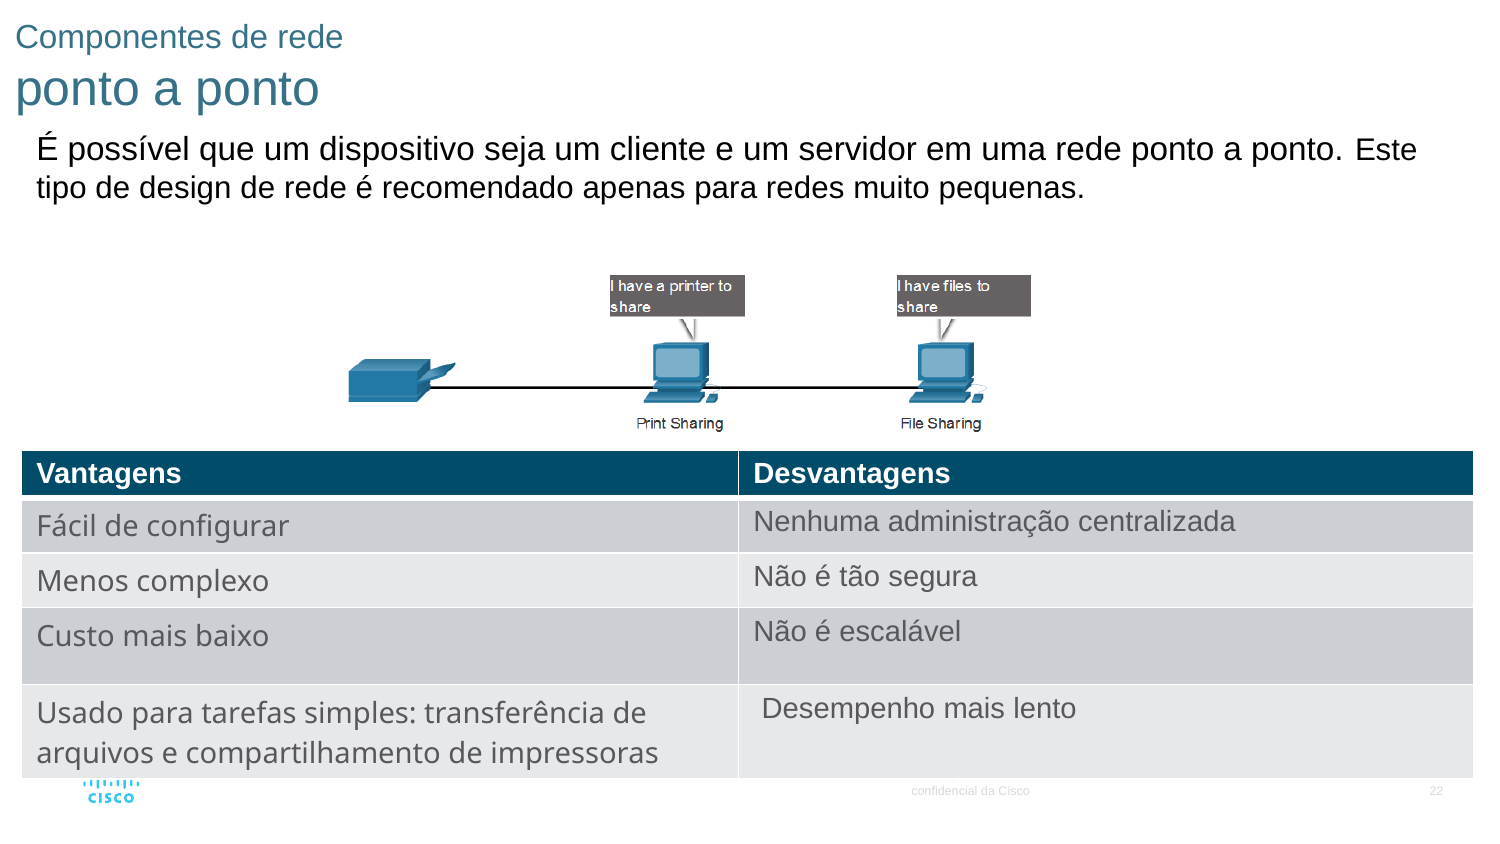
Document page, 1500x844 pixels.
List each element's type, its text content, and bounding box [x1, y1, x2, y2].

table_cell Nenhuma administração centralizada [739, 501, 1473, 552]
table_cell Não é escalável [739, 608, 1473, 684]
table_cell Não é tão segura [739, 554, 1473, 607]
list É possível que um dispositivo seja um cliente e um servidor em uma rede ponto a ponto. Este tipo de design de rede é recomendado apenas para redes muito pequenas. [21, 119, 1474, 252]
table_cell Custo mais baixo [22, 608, 738, 684]
table_cell Desempenho mais lento [739, 685, 1473, 778]
table_cell Usado para tarefas simples: transferência de arquivos e compartilhamento de impressoras [22, 685, 738, 778]
picture [343, 269, 1037, 450]
table_cell Fácil de configurar [22, 501, 738, 552]
table_header Desvantagens [739, 451, 1473, 495]
table_header Vantagens [22, 451, 738, 495]
table_cell Menos complexo [22, 554, 738, 607]
title Componentes de rede ponto a ponto [0, 6, 1500, 124]
